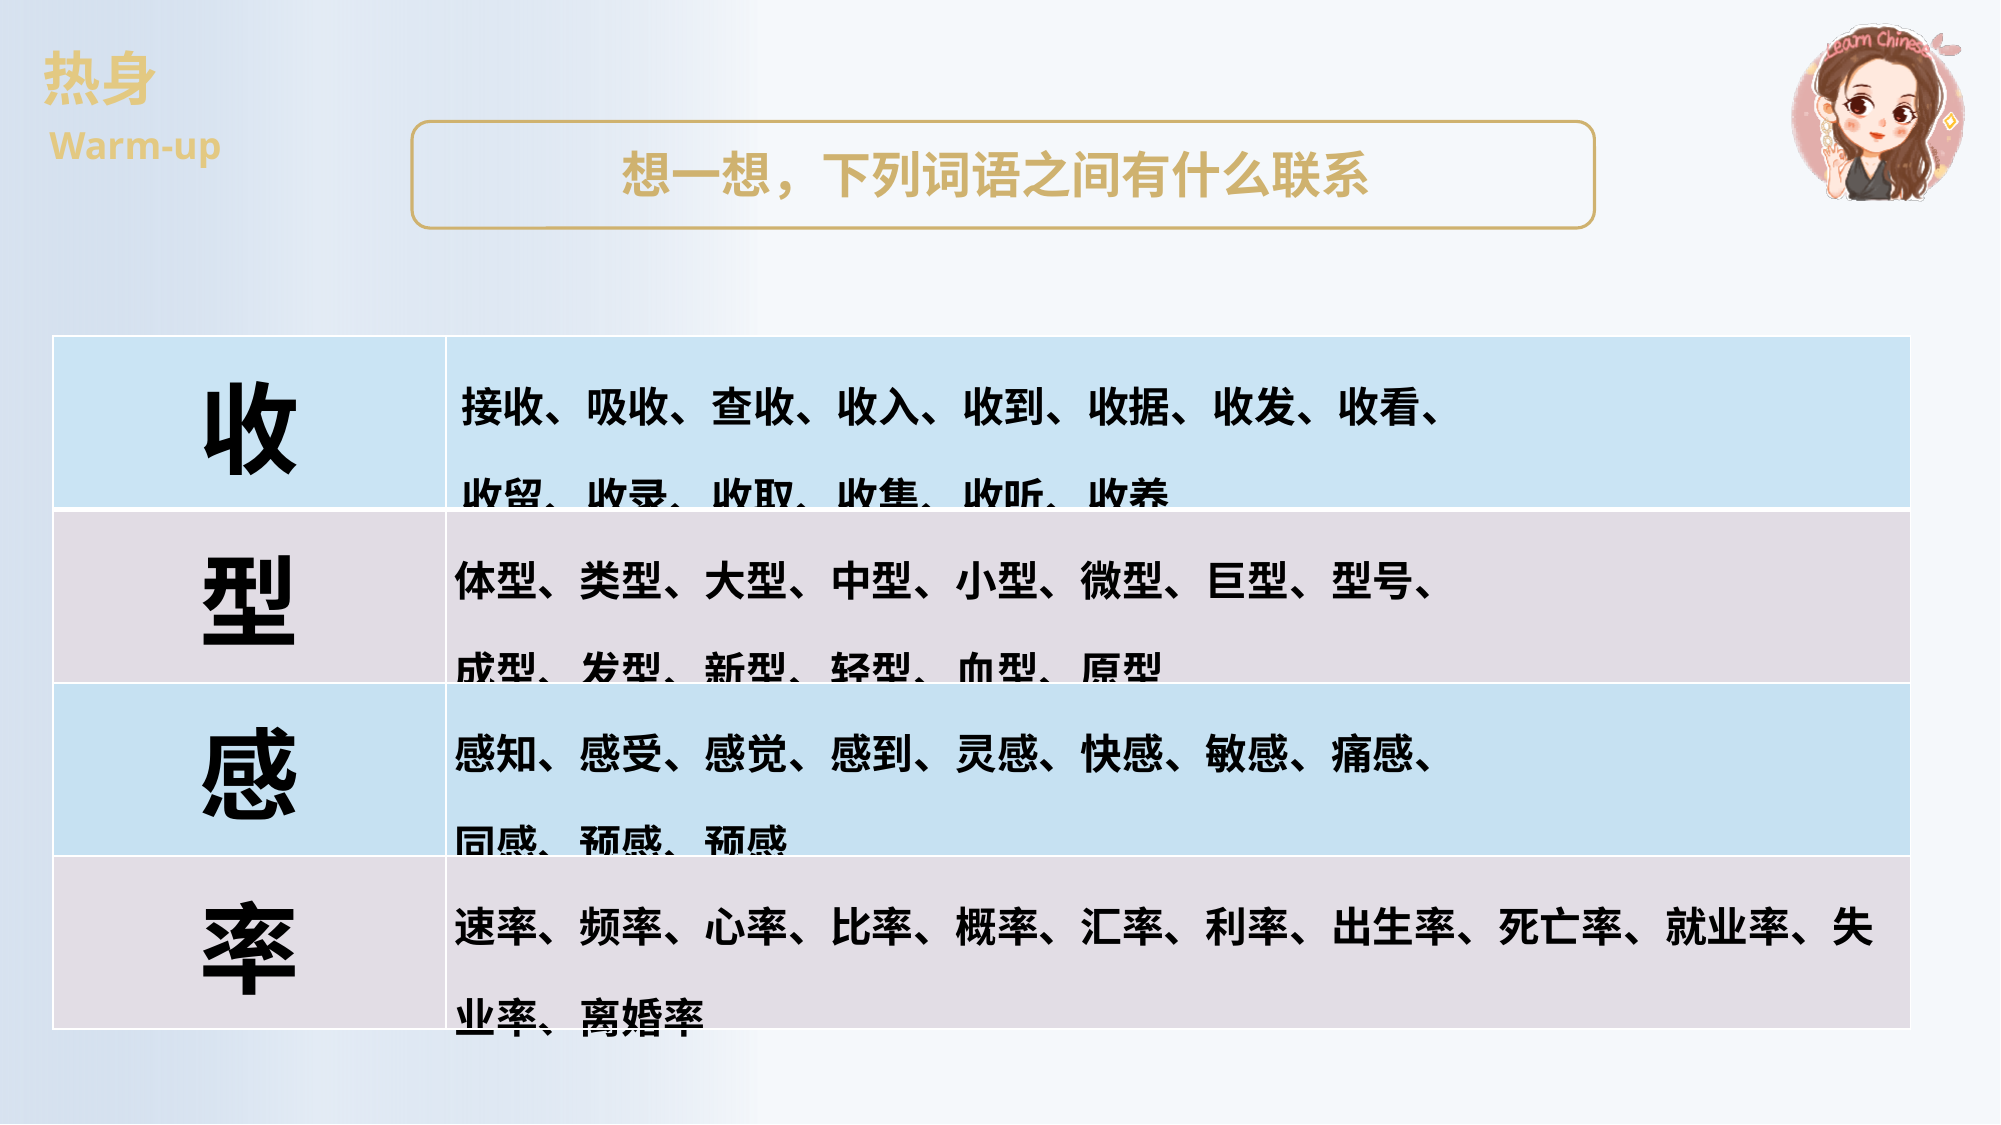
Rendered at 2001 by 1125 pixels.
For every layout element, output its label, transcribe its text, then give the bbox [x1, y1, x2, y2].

table_cell 感知、感受、感觉、感到、灵感、快感、敏感、痛感、 同感、预感、预感 [447, 684, 1910, 855]
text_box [397, 121, 1595, 229]
table_cell 感 [54, 684, 445, 855]
table_cell 体型、类型、大型、中型、小型、微型、巨型、型号、 成型、发型、新型、轻型、血型、原型 [447, 512, 1910, 682]
table_cell 型 [54, 512, 445, 682]
table_cell 率 [54, 857, 445, 1028]
text_box Warm-up [34, 115, 237, 175]
table_cell 速率、频率、心率、比率、概率、汇率、利率、出生率、死亡率、就业率、失业率、离婚率 [447, 857, 1910, 1028]
table_header 接收、吸收、查收、收入、收到、收据、收发、收看、 收留、收录、收取、收集、收听、收养 [447, 337, 1910, 507]
table_header 收 [54, 337, 445, 507]
text_box 热身 [27, 35, 174, 120]
picture [0, 0, 2001, 1125]
